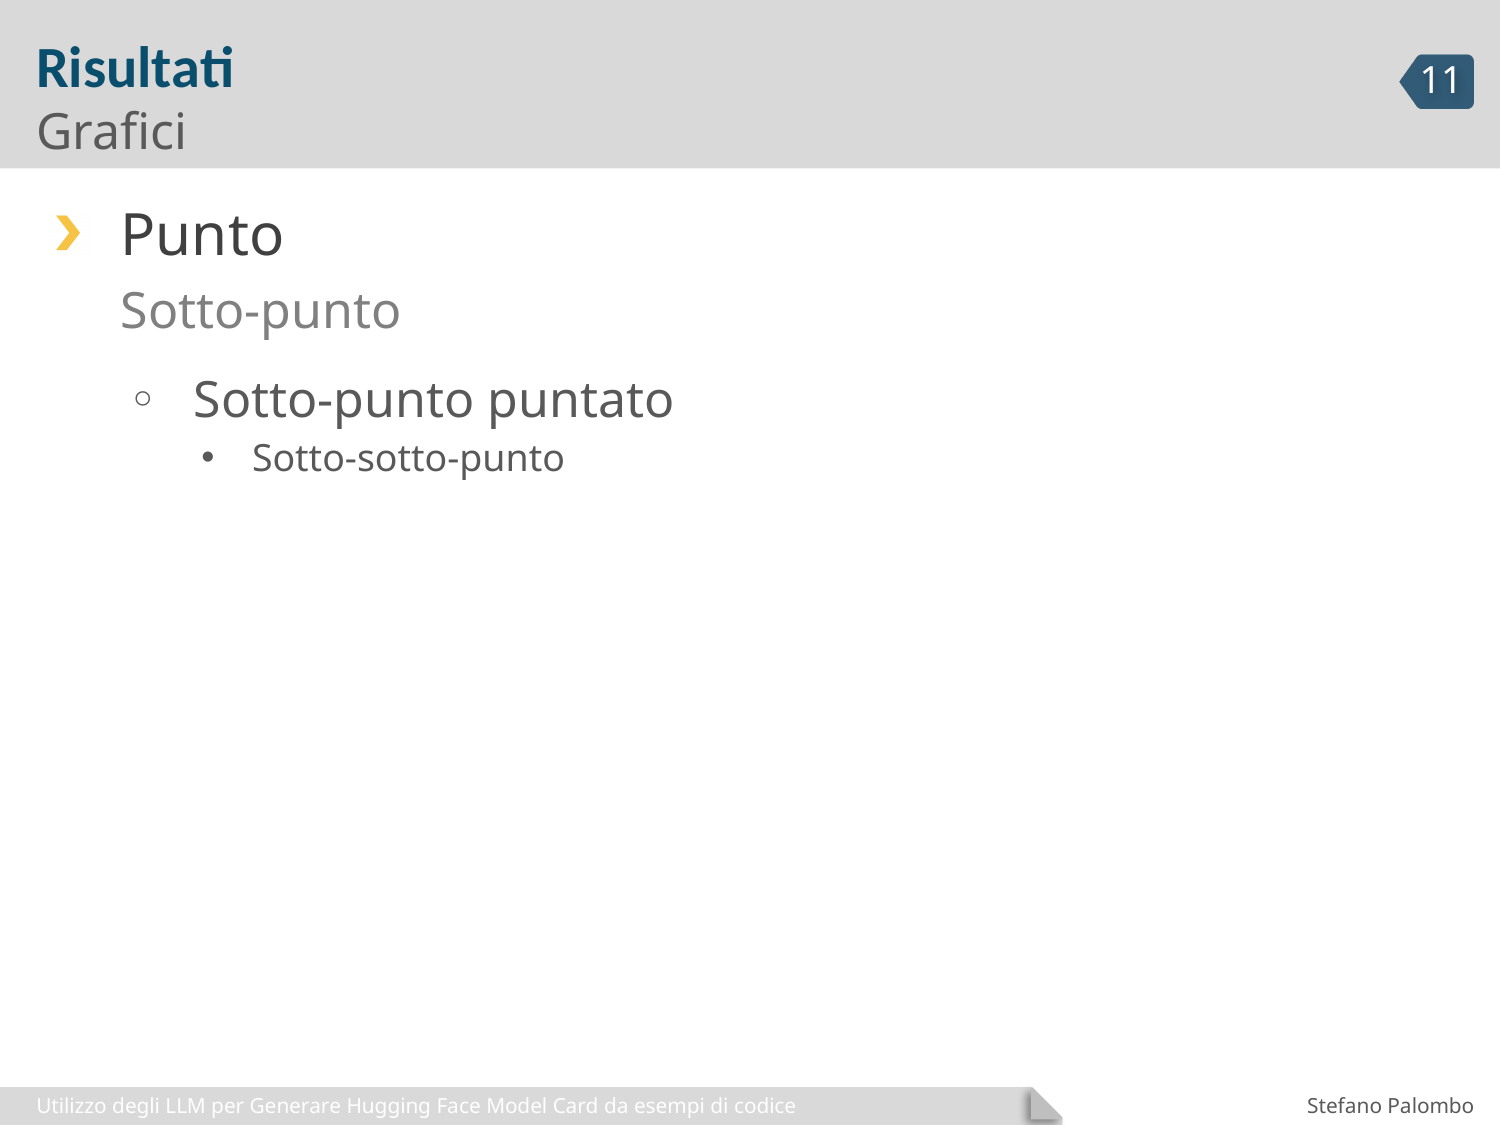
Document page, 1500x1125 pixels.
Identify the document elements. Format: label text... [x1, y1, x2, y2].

list Grafici [21, 99, 1351, 169]
list Utilizzo degli LLM per Generare Hugging Face Model Card da esempi di codice [21, 1087, 1002, 1125]
picture [1400, 55, 1474, 109]
picture [48, 212, 89, 254]
list Punto Sotto-punto Sotto-punto puntato Sotto-sotto-punto [32, 198, 1481, 1083]
title Risultati [21, 29, 1351, 95]
list Stefano Palombo [1117, 1087, 1490, 1115]
